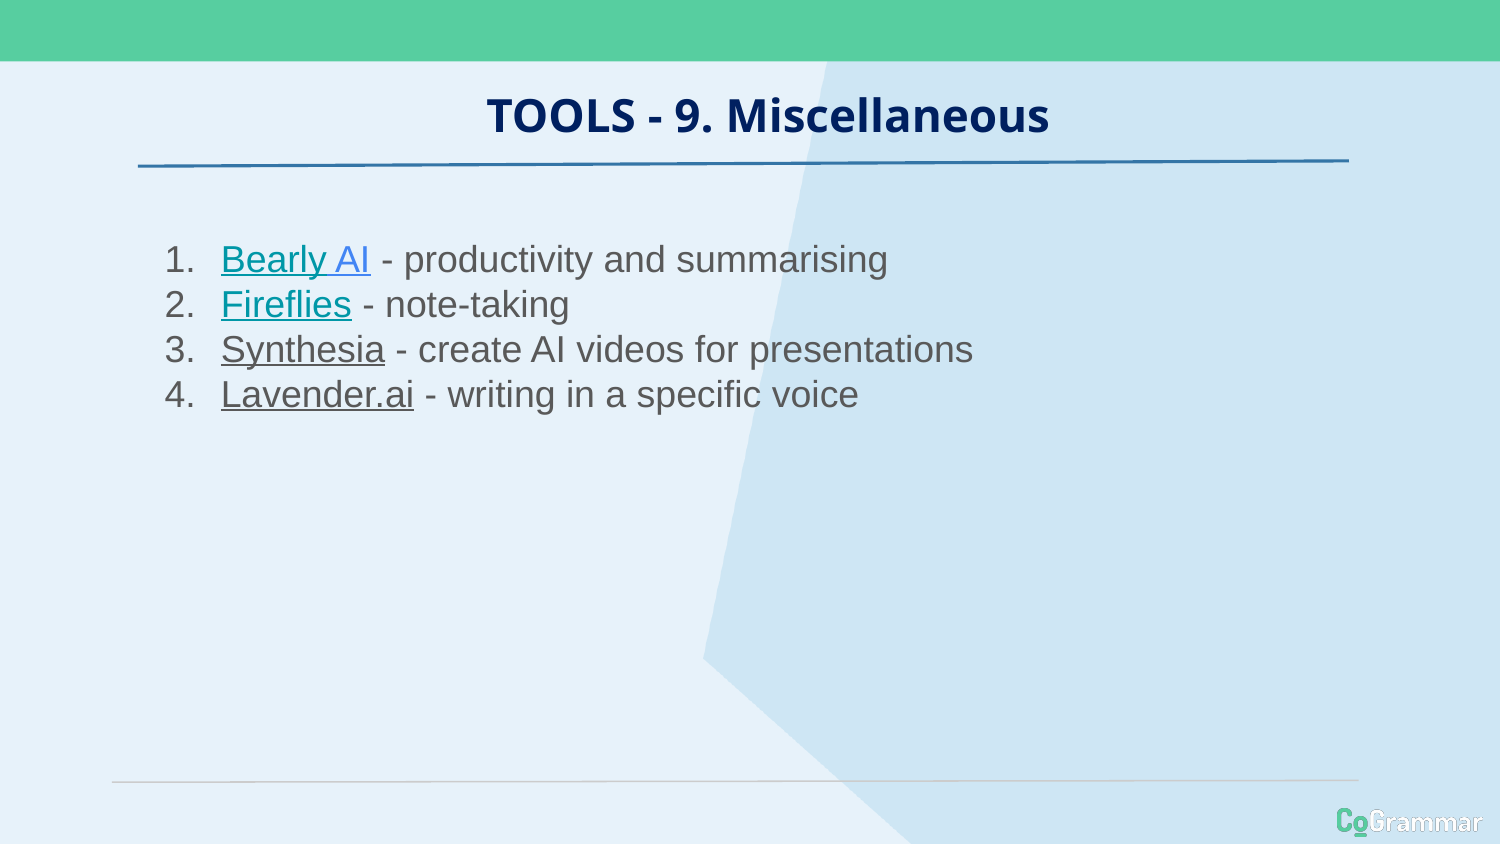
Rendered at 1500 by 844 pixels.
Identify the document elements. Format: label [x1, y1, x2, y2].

picture [0, 0, 1500, 844]
text_box [137, 160, 1350, 167]
